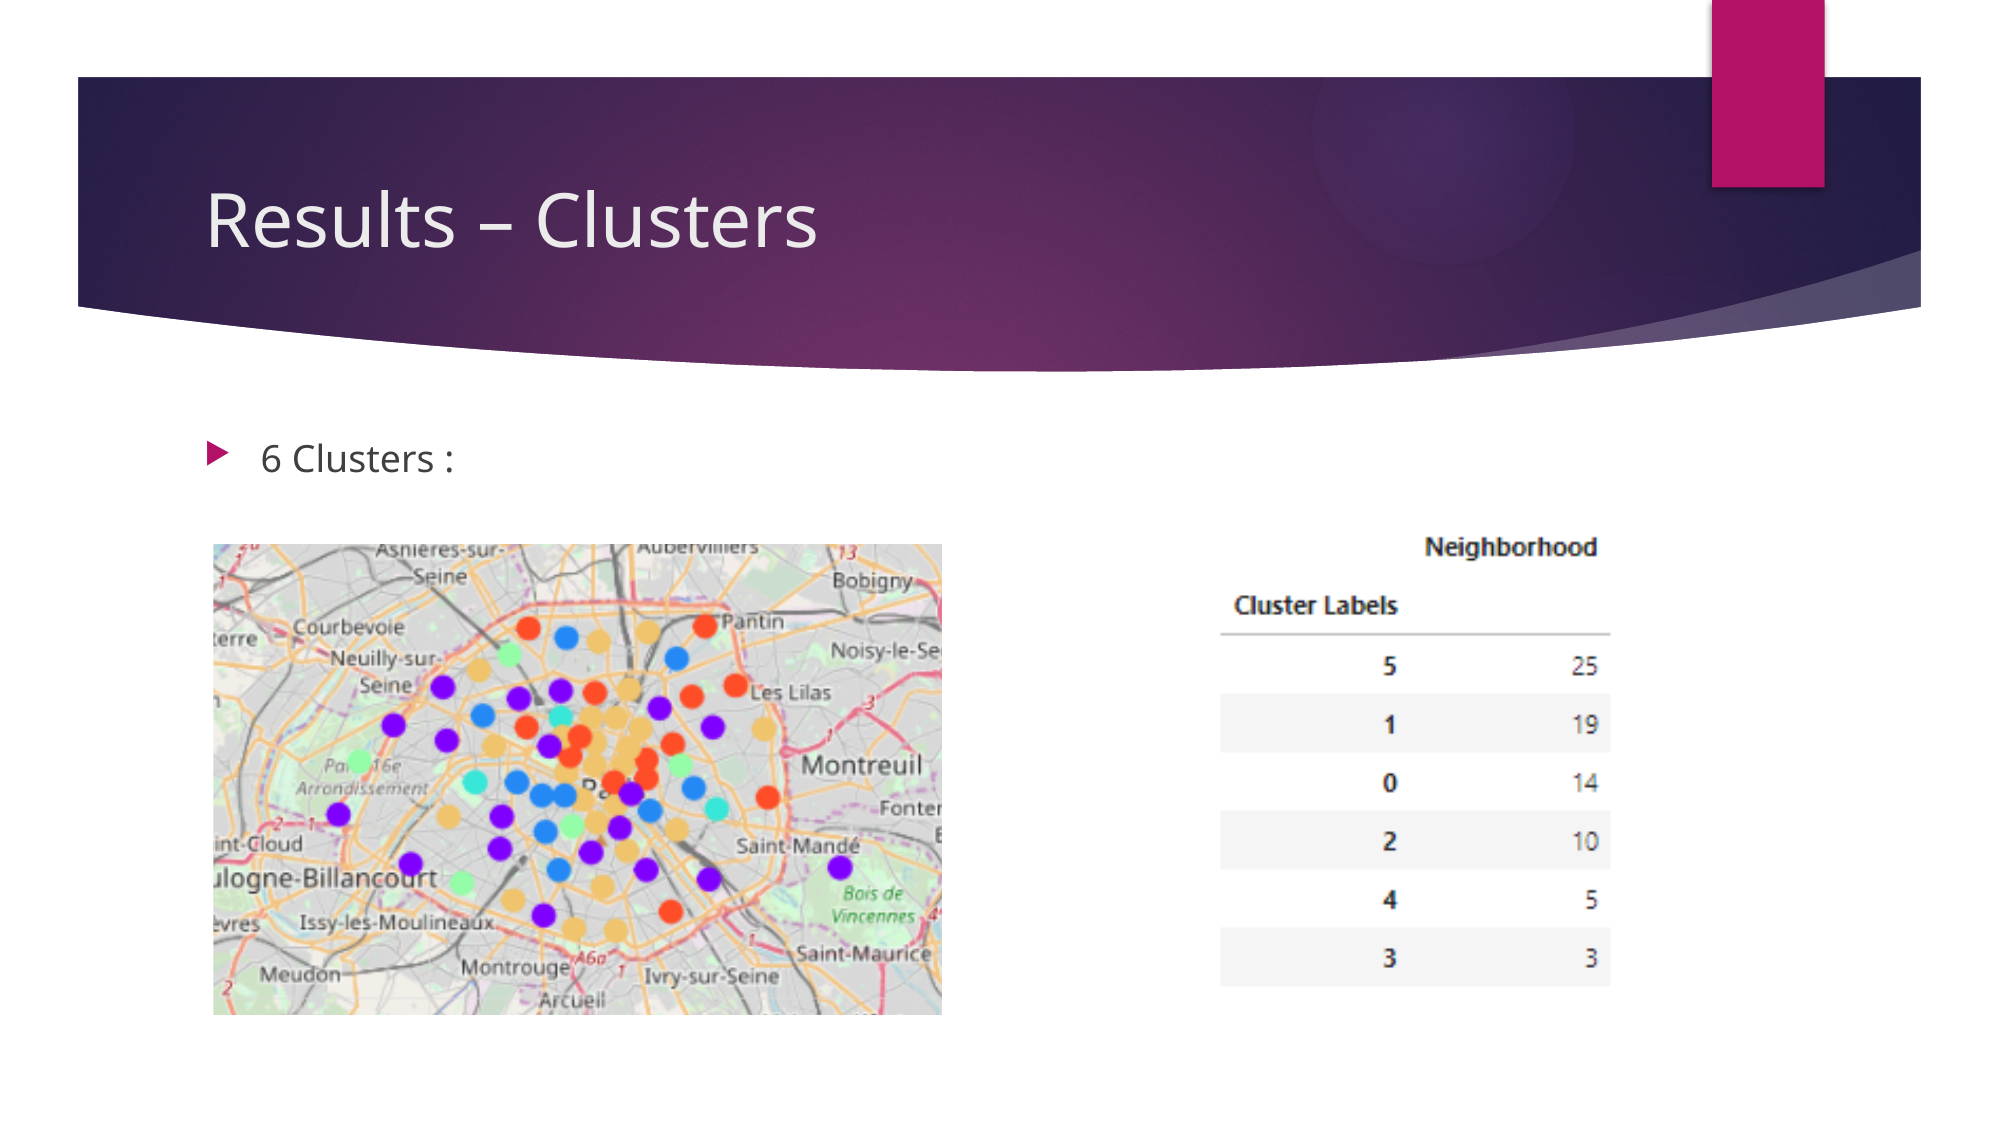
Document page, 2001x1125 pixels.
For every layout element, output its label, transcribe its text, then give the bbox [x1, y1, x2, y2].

title Results – Clusters [189, 159, 1627, 276]
picture [213, 544, 943, 1015]
list 6 Clusters : [189, 427, 1638, 988]
picture [1206, 525, 1627, 1015]
